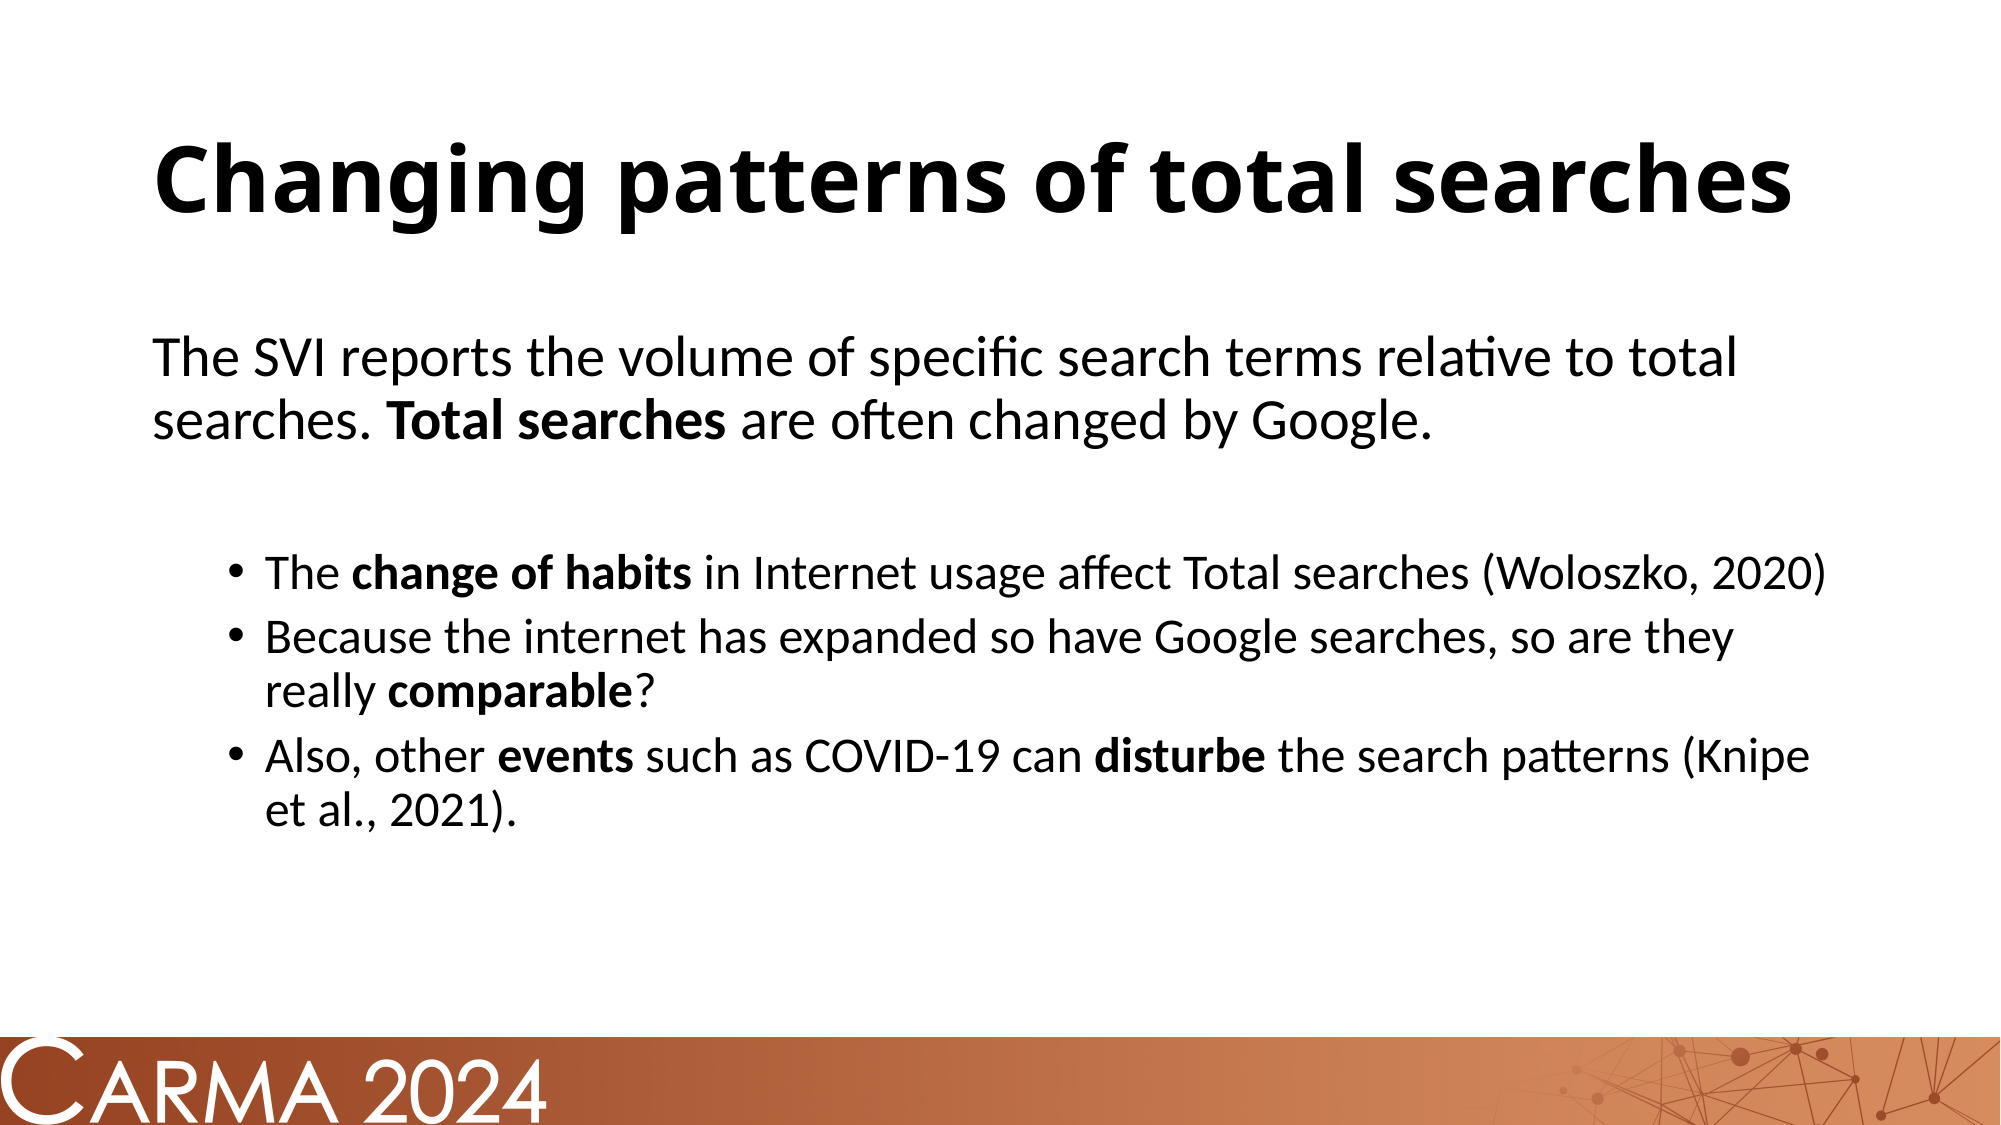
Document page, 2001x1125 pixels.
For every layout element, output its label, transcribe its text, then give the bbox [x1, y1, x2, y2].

title Changing patterns of total searches [137, 70, 1863, 296]
list The SVI reports the volume of specific search terms relative to total searches. Total searches are often changed by Google. The change of habits in Internet usage affect Total searches (Woloszko, 2020) Because the internet has expanded so have Google searches, so are they really comparable? Also, other events such as COVID-19 can disturbe the search patterns (Knipe et al., 2021). [137, 318, 1863, 1014]
picture [0, 0, 2001, 1125]
